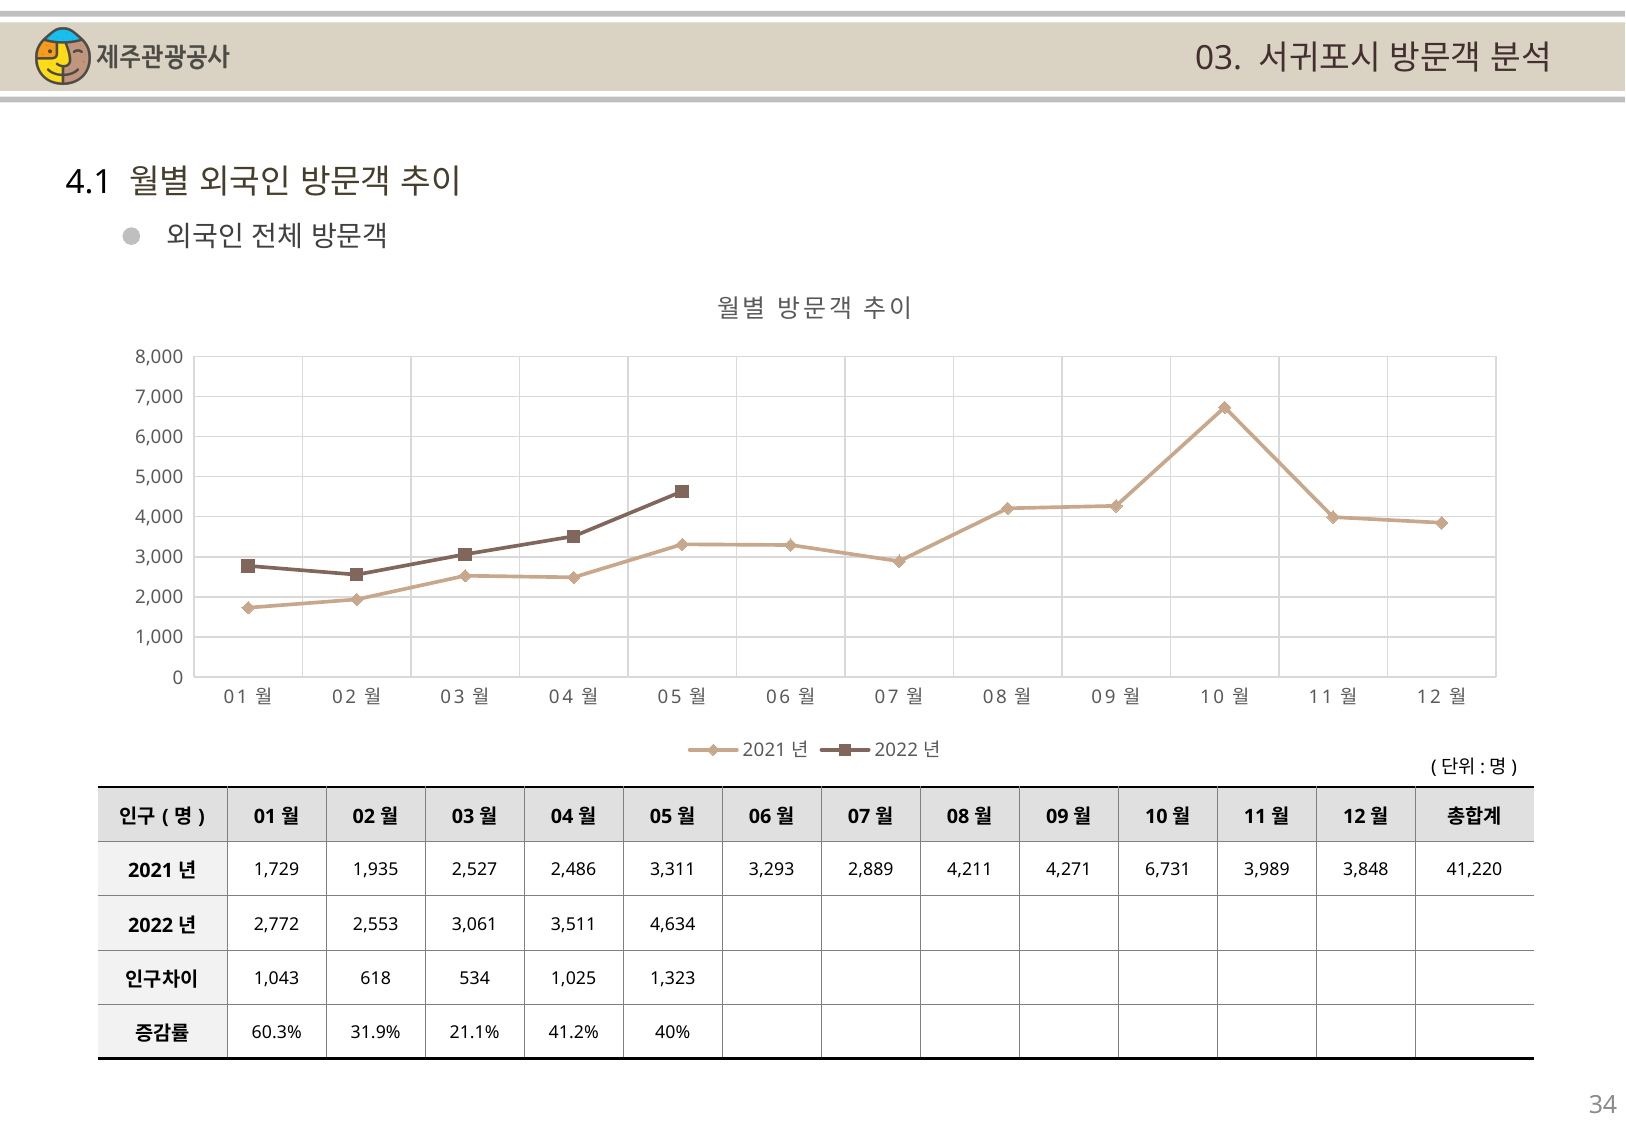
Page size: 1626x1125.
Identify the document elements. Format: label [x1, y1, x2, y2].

table_cell [1020, 896, 1118, 950]
table_cell [1218, 842, 1316, 895]
table_header [1416, 788, 1534, 841]
text_box [1416, 747, 1532, 786]
table_header [921, 788, 1019, 841]
table_cell [723, 1005, 821, 1057]
table_cell [1218, 1005, 1316, 1057]
table_cell [624, 896, 722, 950]
table_cell [98, 896, 227, 950]
table_cell [1317, 951, 1415, 1004]
table_cell [228, 951, 326, 1004]
table_cell [1416, 1005, 1534, 1057]
table_cell [1317, 896, 1415, 950]
table_header [1020, 788, 1118, 841]
table_cell [426, 842, 524, 895]
table_header [822, 788, 920, 841]
table_cell [1020, 951, 1118, 1004]
table_cell [426, 951, 524, 1004]
table_cell [327, 1005, 425, 1057]
table_cell [723, 951, 821, 1004]
table_header [426, 788, 524, 841]
table_header [525, 788, 623, 841]
table_cell [1020, 842, 1118, 895]
slide_number [1251, 1063, 1618, 1123]
table_cell [98, 1005, 227, 1057]
table_header [624, 788, 722, 841]
table_cell [723, 896, 821, 950]
table_header [327, 788, 425, 841]
table_cell [822, 842, 920, 895]
table_cell [1020, 1005, 1118, 1057]
table_cell [822, 951, 920, 1004]
table_cell [723, 842, 821, 895]
table_cell [327, 951, 425, 1004]
table_cell [822, 1005, 920, 1057]
table_cell [228, 896, 326, 950]
table_cell [624, 951, 722, 1004]
table_cell [525, 842, 623, 895]
text_box [1042, 28, 1595, 84]
table_cell [98, 951, 227, 1004]
table_cell [525, 896, 623, 950]
table_cell [525, 1005, 623, 1057]
table_cell [921, 842, 1019, 895]
table_cell [1416, 896, 1534, 950]
table_cell [1317, 1005, 1415, 1057]
text_box [151, 210, 404, 260]
table_cell [1218, 951, 1316, 1004]
table_cell [1218, 896, 1316, 950]
table_header [1218, 788, 1316, 841]
table_header [1317, 788, 1415, 841]
text_box [121, 226, 141, 246]
table_cell [525, 951, 623, 1004]
chart [106, 262, 1525, 769]
text_box [50, 152, 1144, 208]
table_cell [1119, 896, 1217, 950]
table_cell [228, 842, 326, 895]
table_header [228, 788, 326, 841]
table_cell [921, 1005, 1019, 1057]
table_cell [1119, 842, 1217, 895]
table_header [1119, 788, 1217, 841]
table_cell [921, 896, 1019, 950]
table_cell [624, 842, 722, 895]
table_cell [327, 896, 425, 950]
table_cell [426, 896, 524, 950]
table_cell [327, 842, 425, 895]
table_cell [624, 1005, 722, 1057]
table_header [98, 788, 227, 841]
table_cell [1317, 842, 1415, 895]
table_cell [98, 842, 227, 895]
table_cell [1416, 951, 1534, 1004]
table_cell [822, 896, 920, 950]
table_cell [228, 1005, 326, 1057]
picture [31, 26, 232, 87]
table_cell [1119, 951, 1217, 1004]
table_cell [1416, 842, 1534, 895]
table_cell [921, 951, 1019, 1004]
table_header [723, 788, 821, 841]
table_cell [426, 1005, 524, 1057]
table_cell [1119, 1005, 1217, 1057]
